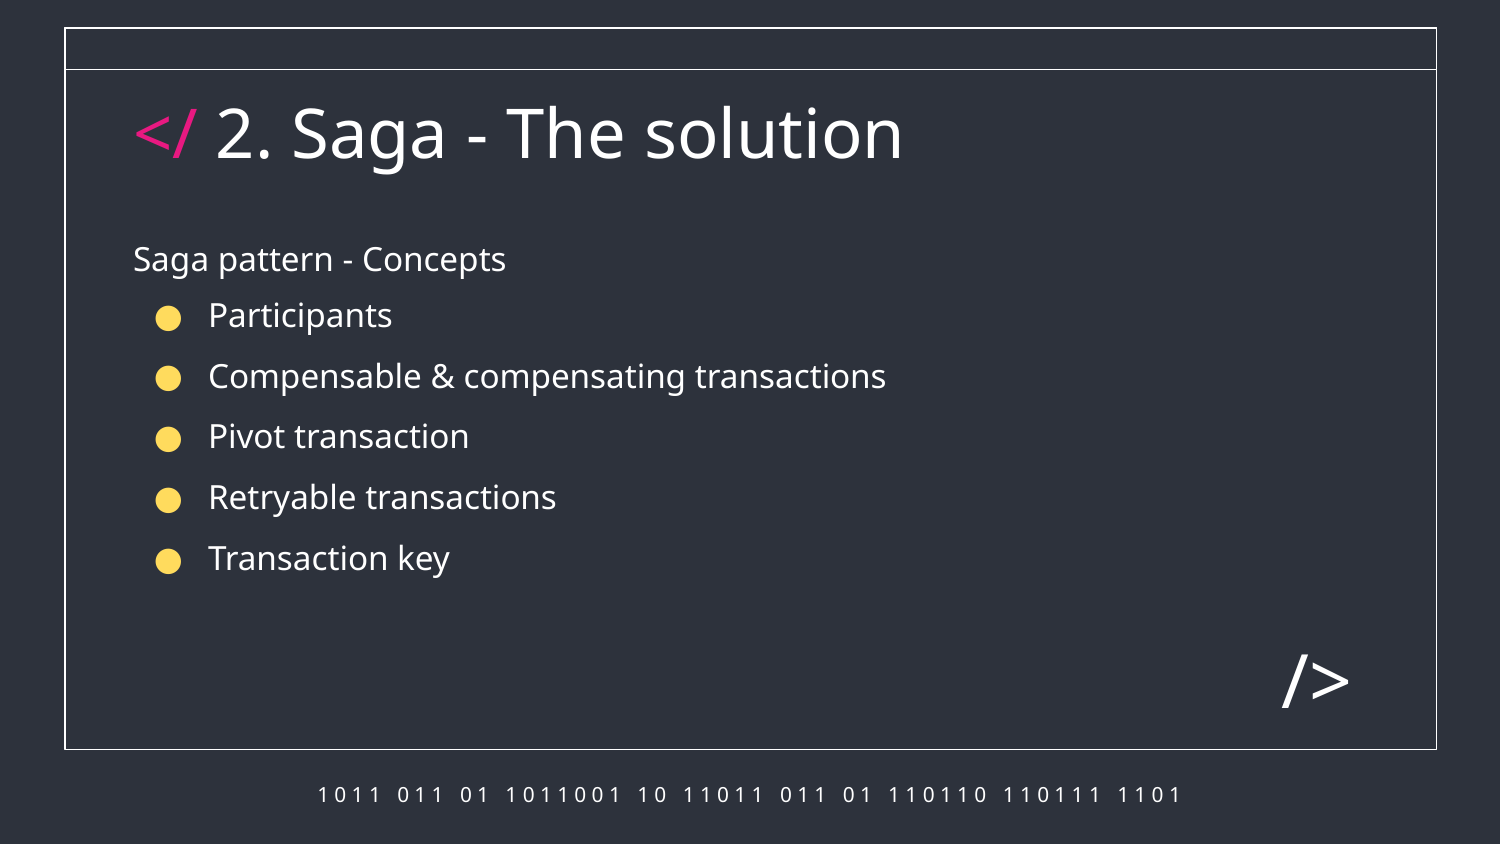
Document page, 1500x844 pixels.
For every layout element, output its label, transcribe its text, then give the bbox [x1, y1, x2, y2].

list Saga pattern - Concepts Participants Compensable & compensating transactions Pivot transaction Retryable transactions Transaction key [118, 222, 1382, 632]
title </ 2. Saga - The solution [118, 75, 1382, 170]
text_box /> [1266, 634, 1382, 734]
